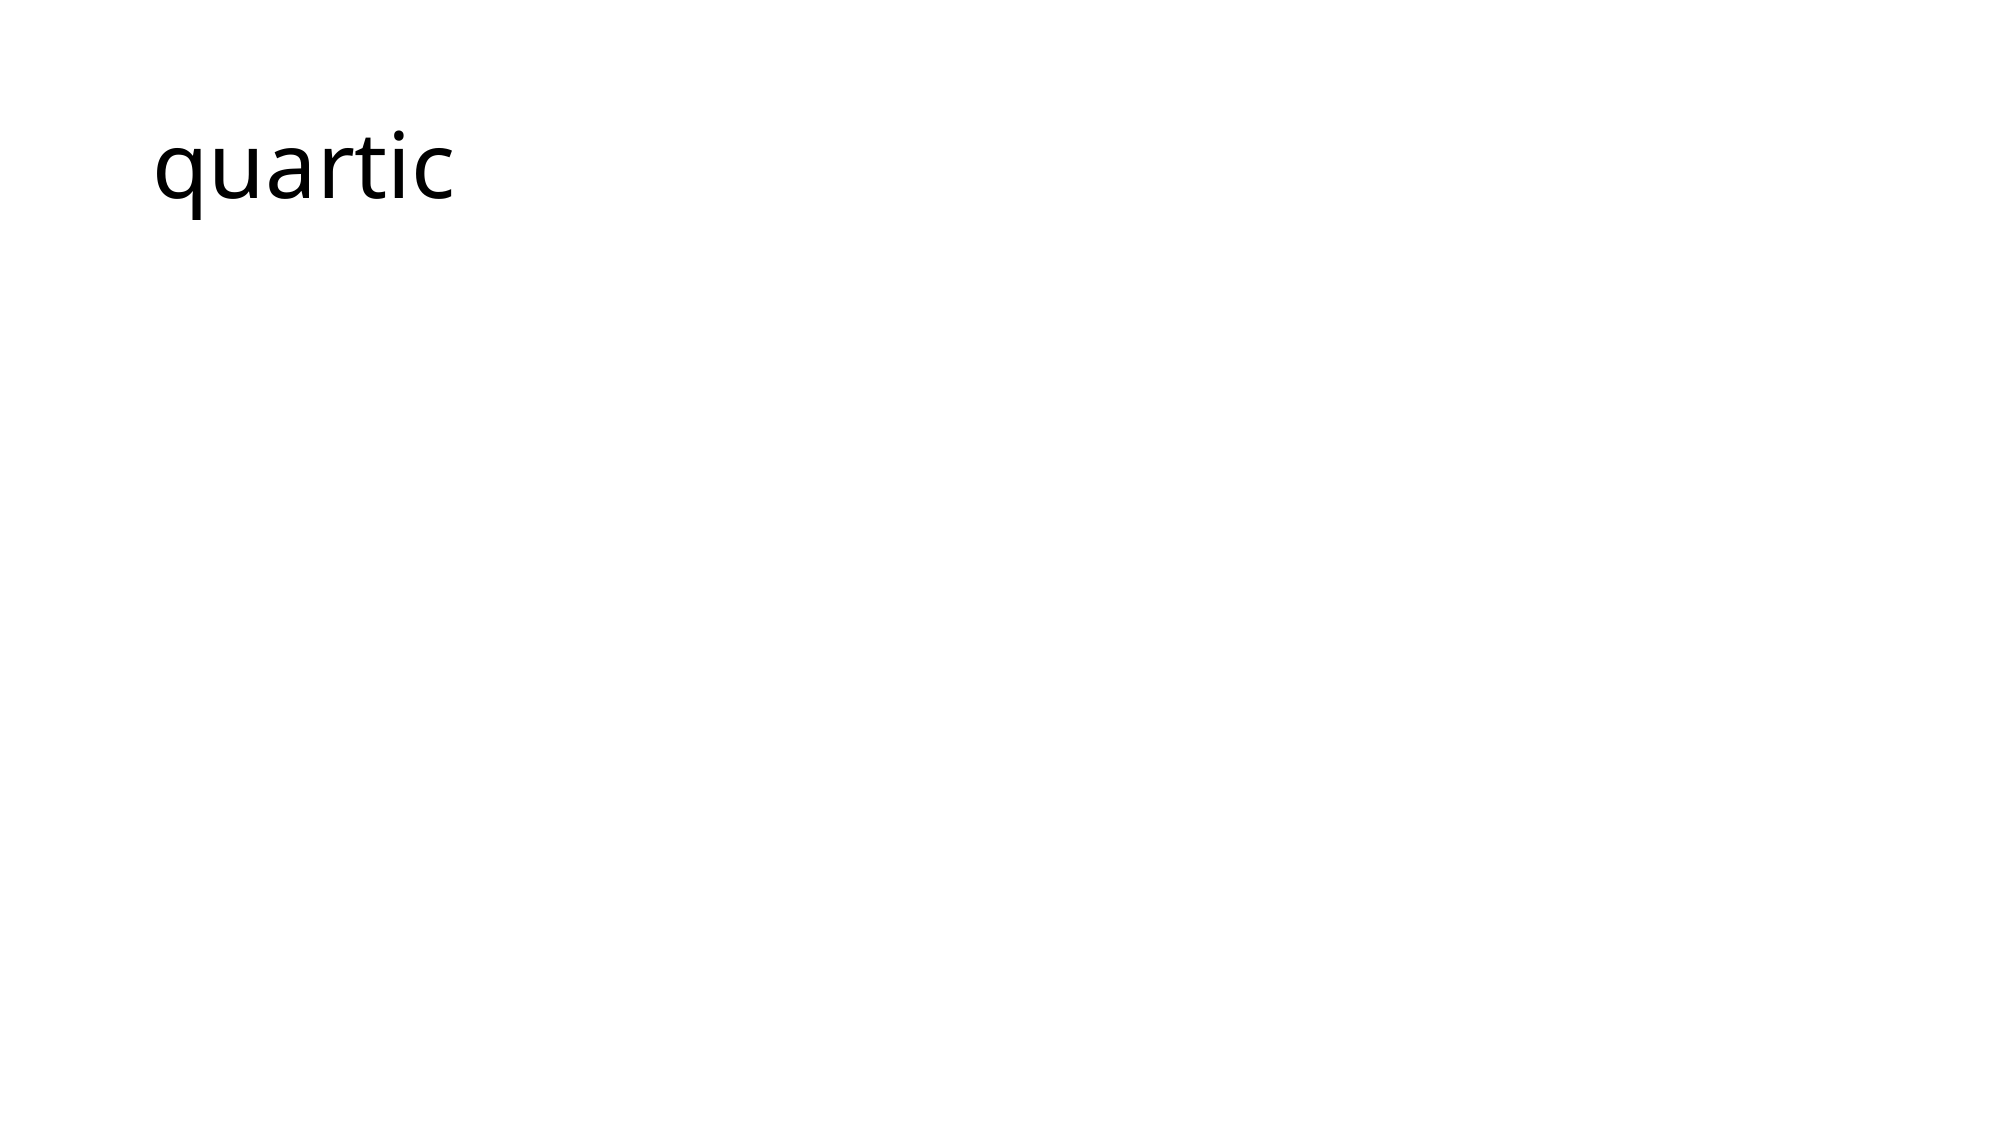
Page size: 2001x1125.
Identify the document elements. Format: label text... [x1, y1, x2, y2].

title quartic [137, 59, 1863, 278]
